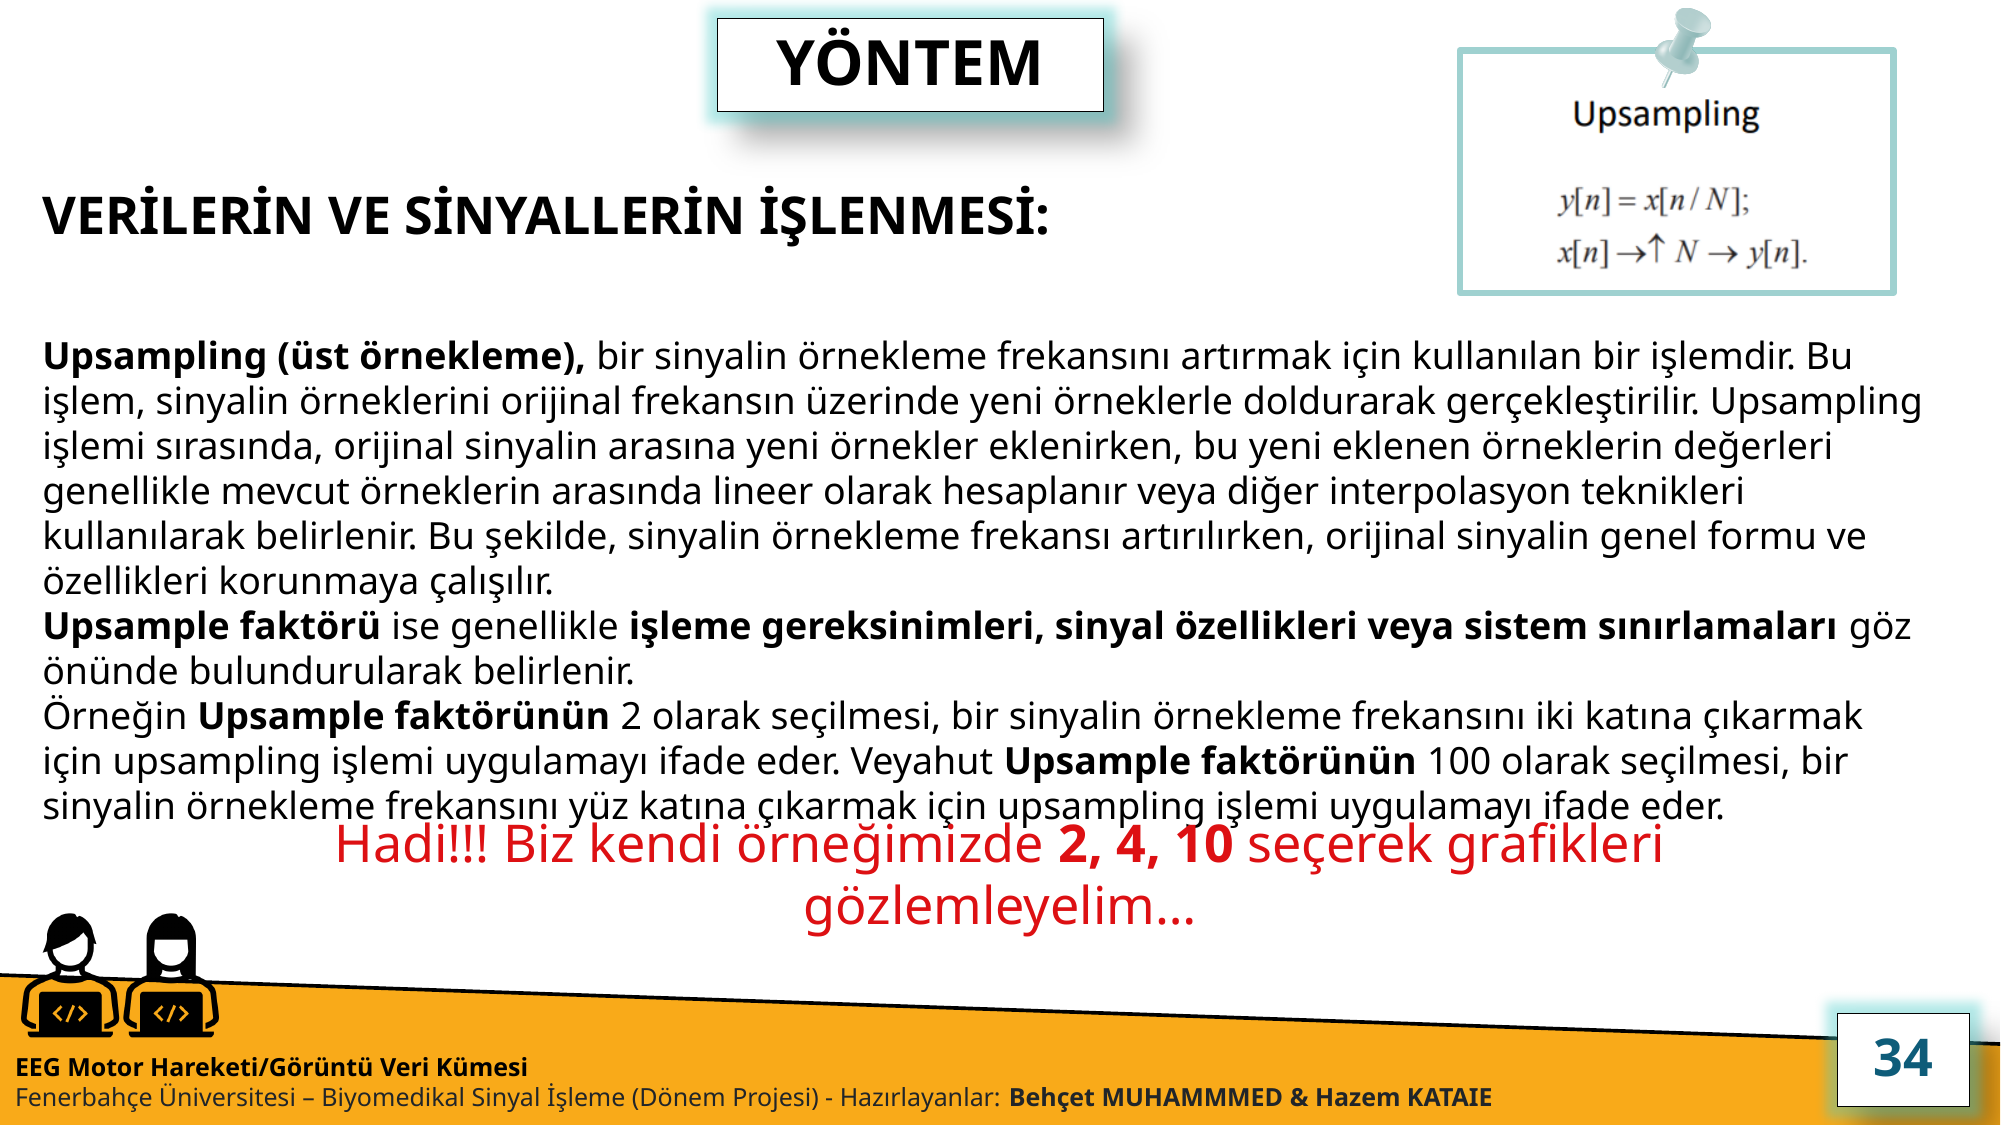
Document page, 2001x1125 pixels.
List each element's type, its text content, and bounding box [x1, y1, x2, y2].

footer EEG Motor Hareketi/Görüntü Veri Kümesi Fenerbahçe Üniversitesi – Biyomedikal Sinyal İşleme (Dönem Projesi) - Hazırlayanlar: Behçet MUHAMMMED & Hazem KATAIE [0, 1044, 1523, 1118]
text_box Hadi!!! Biz kendi örneğimizde 2, 4, 10 seçerek grafikleri gözlemleyelim… [129, 802, 1871, 943]
picture [1462, 8, 1891, 290]
text_box Upsampling (üst örnekleme), bir sinyalin örnekleme frekansını artırmak için kullanılan bir işlemdir. Bu işlem, sinyalin örneklerini orijinal frekansın üzerinde yeni örneklerle doldurarak gerçekleştirilir. Upsampling işlemi sırasında, orijinal sinyalin arasına yeni örnekler eklenirken, bu yeni eklenen örneklerin değerleri genellikle mevcut örneklerin arasında lineer olarak hesaplanır veya diğer interpolasyon teknikleri kullanılarak belirlenir. Bu şekilde, sinyalin örnekleme frekansı artırılırken, orijinal sinyalin genel formu ve özellikleri korunmaya çalışılır. Upsample faktörü ise genellikle işleme gereksinimleri, sinyal özellikleri veya sistem sınırlamaları göz önünde bulundurularak belirlenir. Örneğin Upsample faktörünün 2 olarak seçilmesi, bir sinyalin örnekleme frekansını iki katına çıkarmak için upsampling işlemi uygulamayı ifade eder. Veyahut Upsample faktörünün 100 olarak seçilmesi, bir sinyalin örnekleme frekansını yüz katına çıkarmak için upsampling işlemi uygulamayı ifade eder. [27, 324, 1943, 835]
text_box Verilerin ve sinyallerin işlenmesi: [27, 171, 1157, 265]
text_box 34 [1837, 1013, 1970, 1107]
picture [0, 900, 241, 1040]
text_box yöntem [717, 18, 1104, 112]
